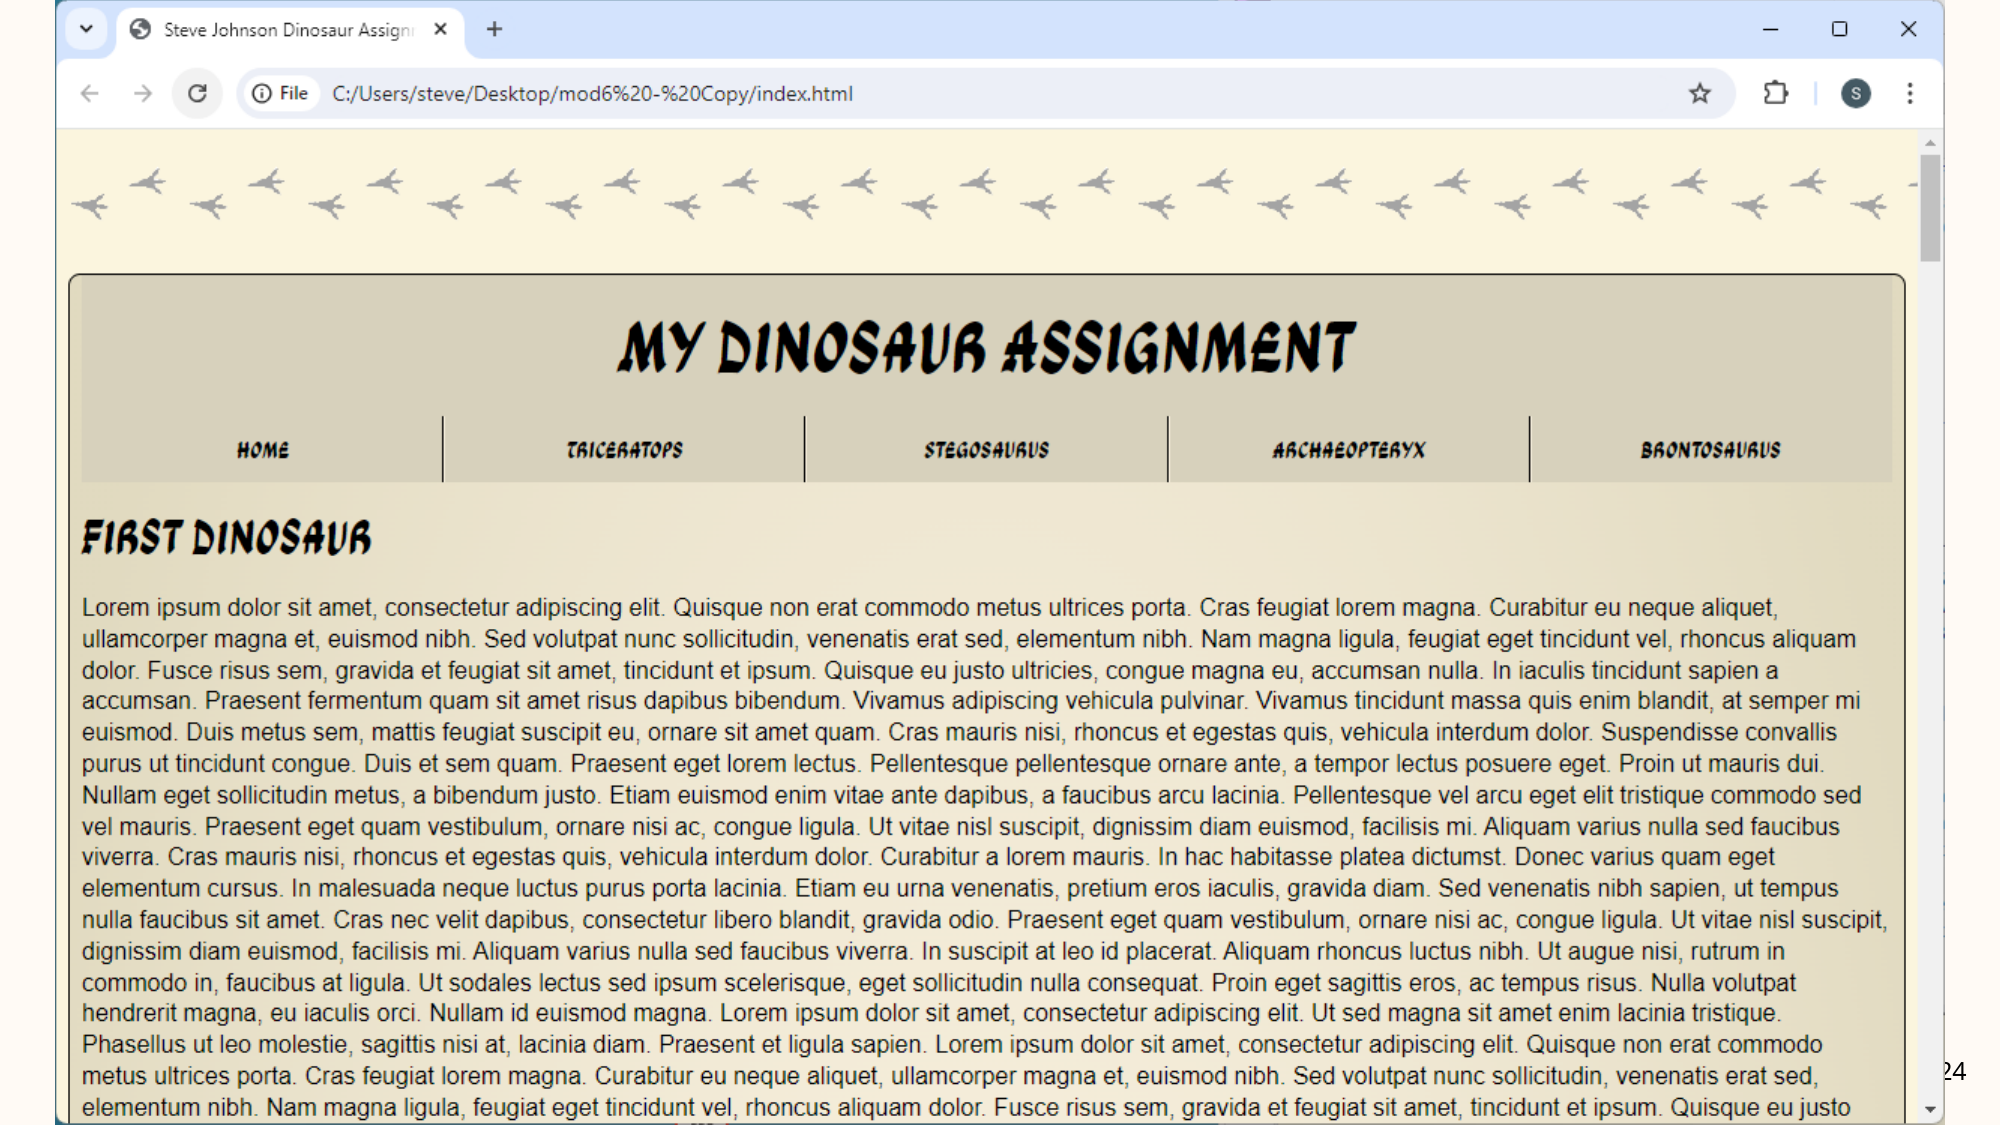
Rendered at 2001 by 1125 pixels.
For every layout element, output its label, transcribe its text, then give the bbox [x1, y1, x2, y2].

text_box 24 [1949, 1042, 1982, 1103]
picture [55, 0, 1945, 1125]
